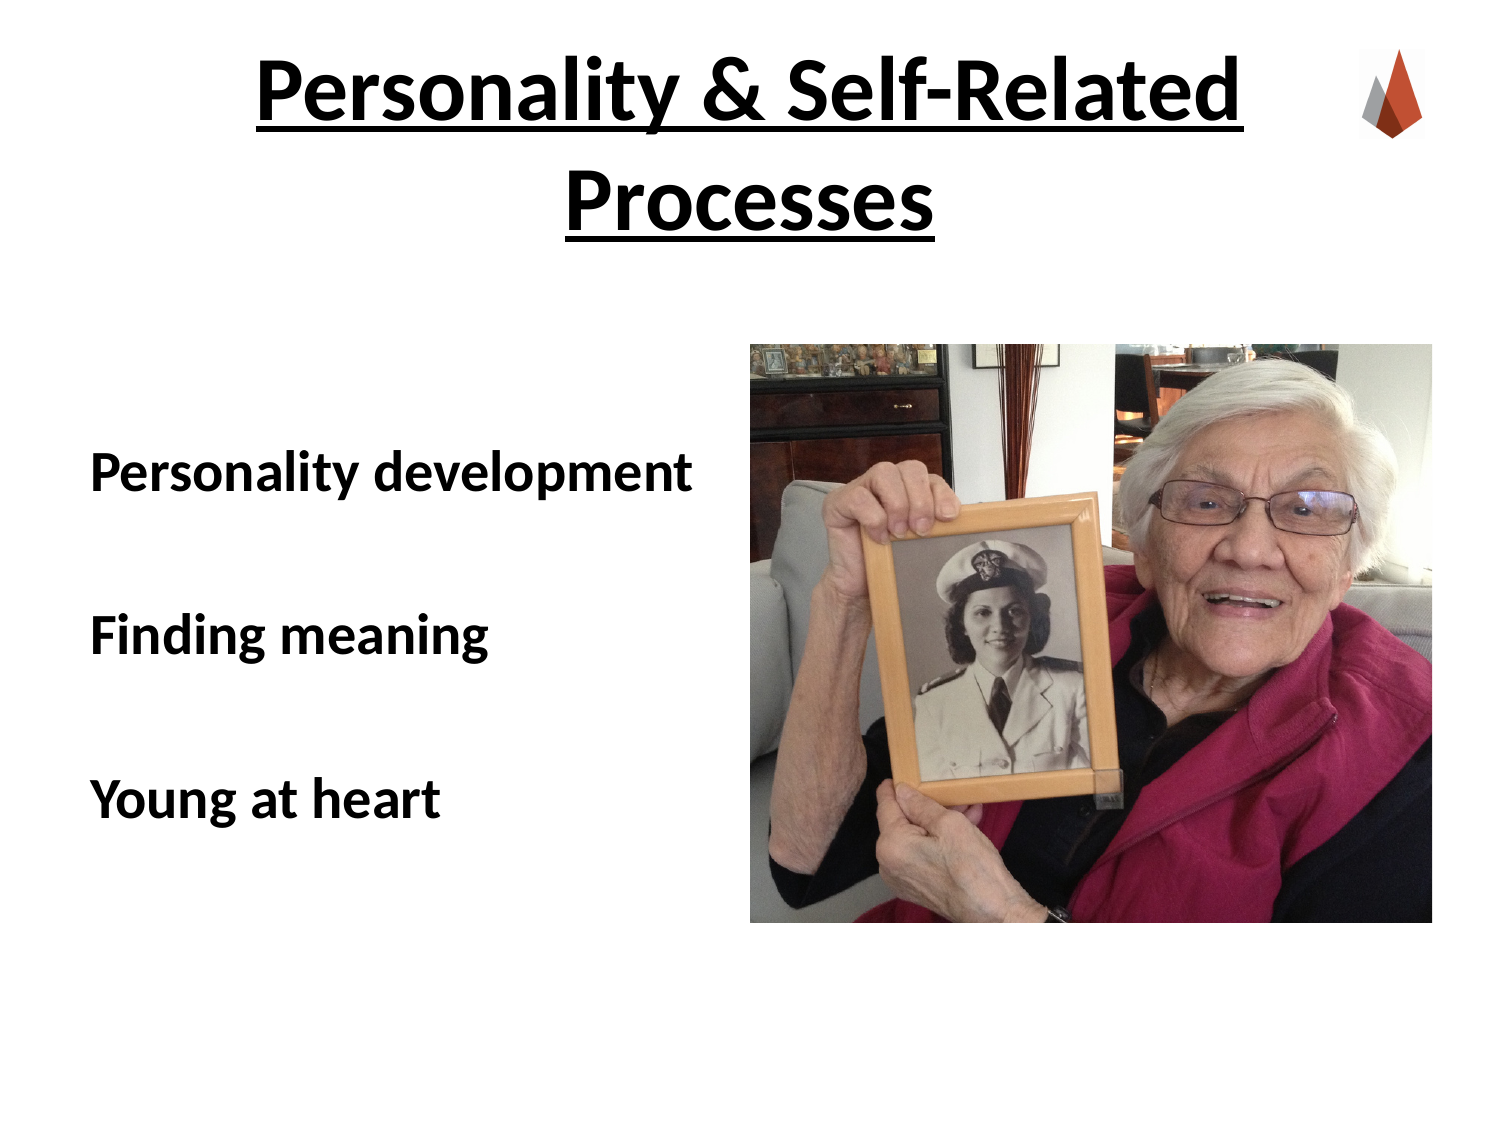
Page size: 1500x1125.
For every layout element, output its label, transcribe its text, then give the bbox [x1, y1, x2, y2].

picture [749, 344, 1433, 923]
title Personality & Self-Related Processes [75, 45, 1425, 233]
list Personality development Finding meaning Young at heart [75, 262, 738, 1005]
